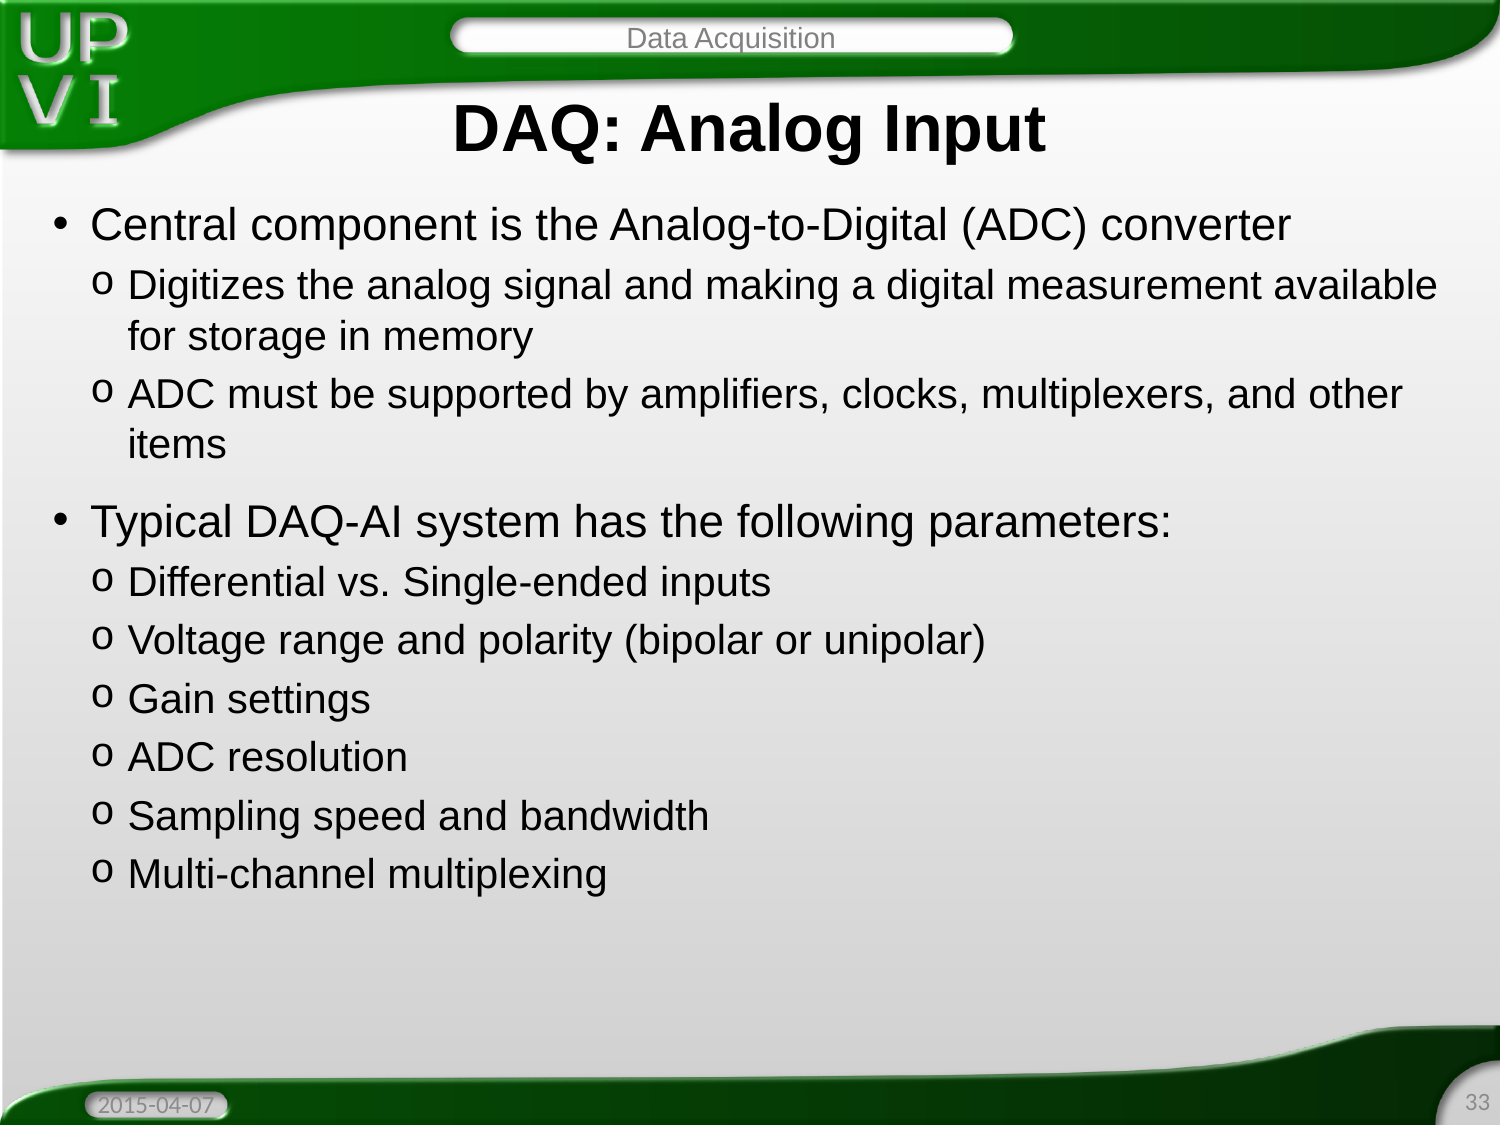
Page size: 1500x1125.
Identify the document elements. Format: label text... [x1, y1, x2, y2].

footer Data Acquisition [450, 6, 1013, 67]
title DAQ: Analog Input [75, 75, 1425, 175]
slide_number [75, 1073, 238, 1125]
list Central component is the Analog-to-Digital (ADC) converter Digitizes the analog signal and making a digital measurement available for storage in memory ADC must be supported by amplifiers, clocks, multiplexers, and other items Typical DAQ-AI system has the following parameters: Differential vs. Single-ended inputs Voltage range and polarity (bipolar or unipolar) Gain settings ADC resolution Sampling speed and bandwidth Multi-channel multiplexing [37, 187, 1463, 1005]
slide_number 33 [1155, 1069, 1500, 1125]
picture [0, 0, 1500, 1125]
